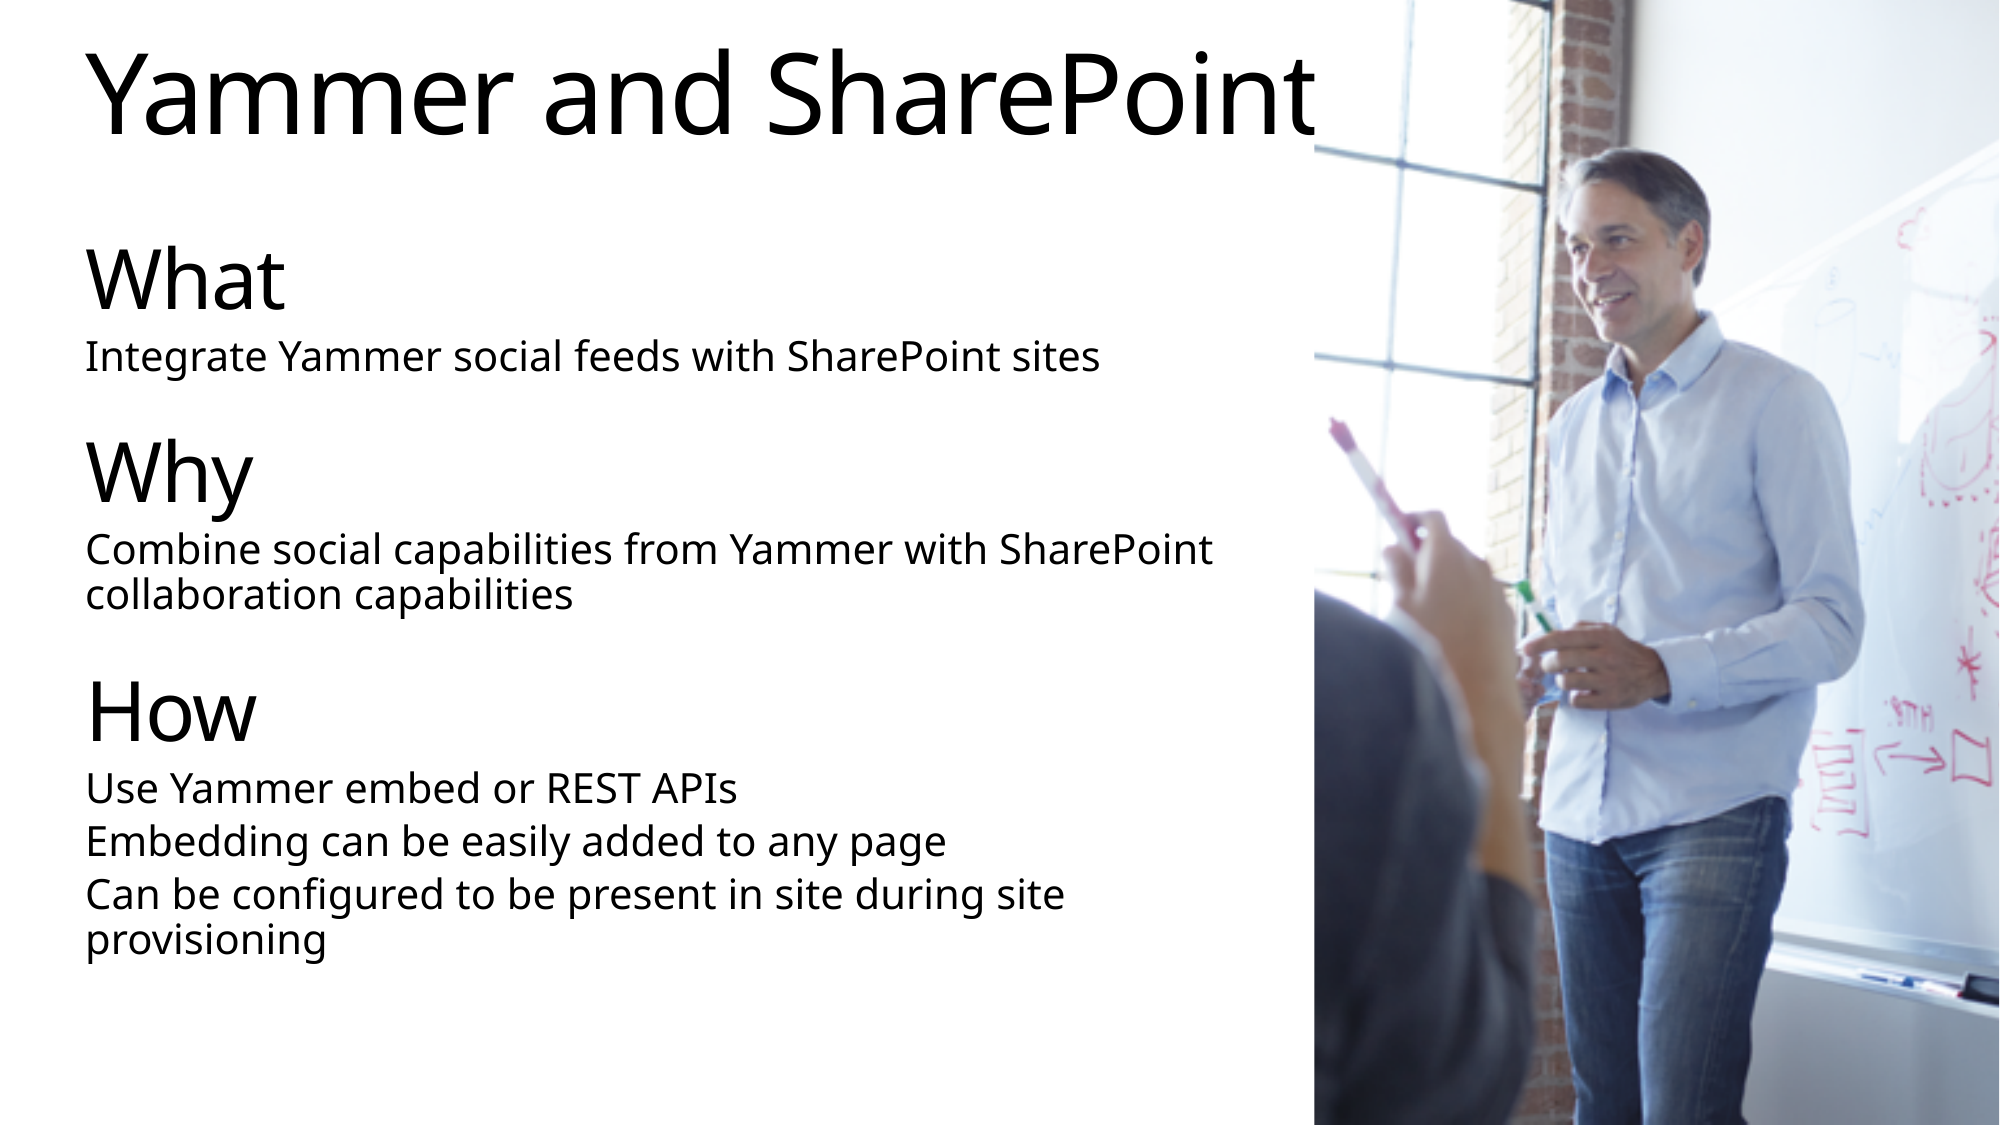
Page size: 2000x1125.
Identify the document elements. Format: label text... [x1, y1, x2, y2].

picture [1314, 0, 2000, 1125]
title Yammer and SharePoint [85, 37, 1314, 161]
list What Integrate Yammer social feeds with SharePoint sites Why Combine social capabilities from Yammer with SharePoint collaboration capabilities How Use Yammer embed or REST APIs Embedding can be easily added to any page Can be configured to be present in site during site provisioning [85, 237, 1314, 562]
